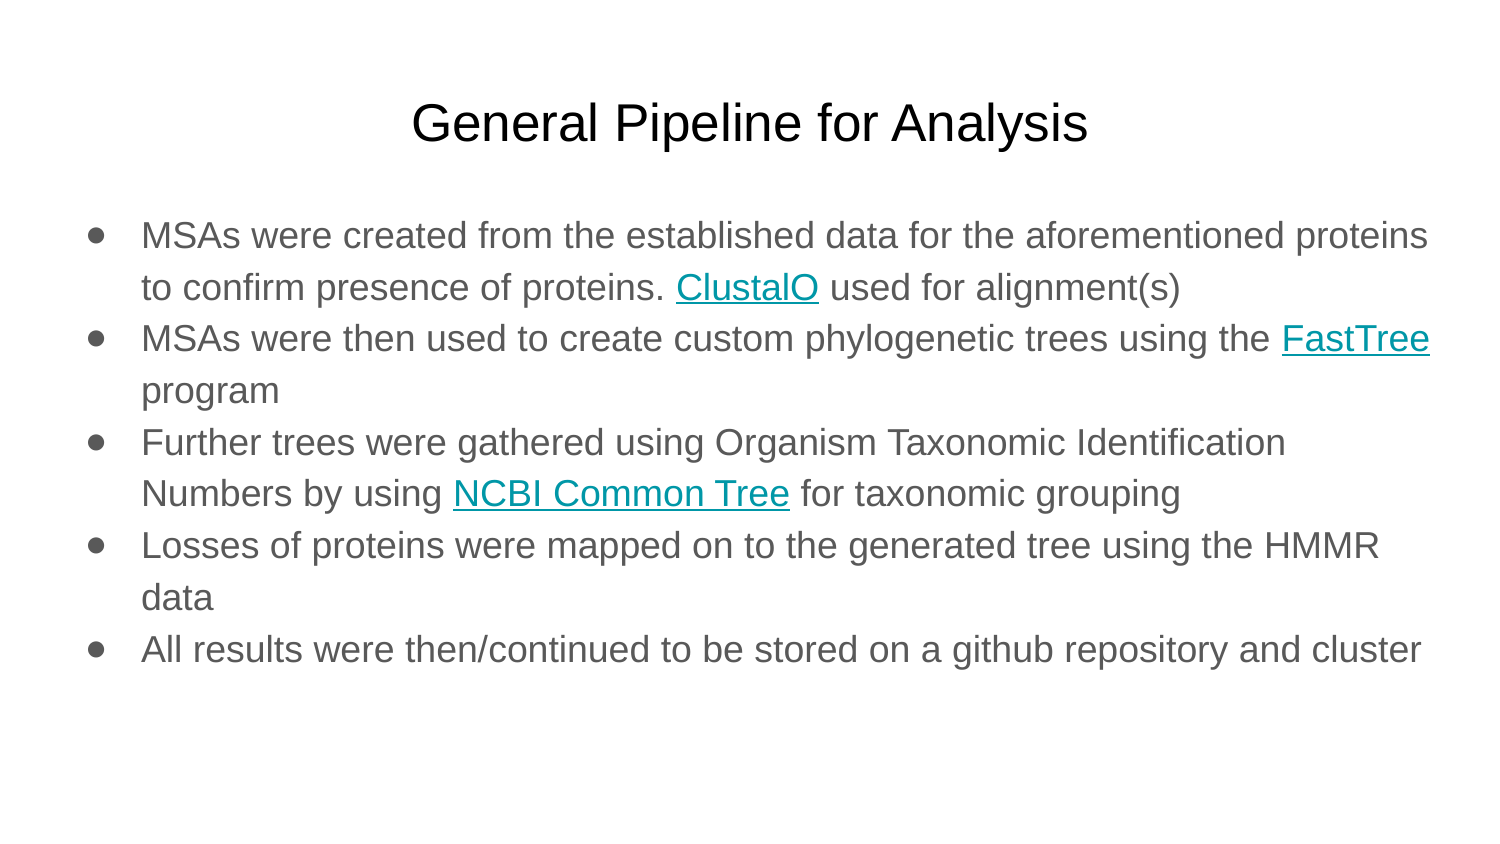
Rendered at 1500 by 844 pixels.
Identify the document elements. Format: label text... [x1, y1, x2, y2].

title General Pipeline for Analysis [51, 72, 1449, 167]
list MSAs were created from the established data for the aforementioned proteins to confirm presence of proteins. ClustalO used for alignment(s) MSAs were then used to create custom phylogenetic trees using the FastTree program Further trees were gathered using Organism Taxonomic Identification Numbers by using NCBI Common Tree for taxonomic grouping Losses of proteins were mapped on to the generated tree using the HMMR data All results were then/continued to be stored on a github repository and cluster [51, 189, 1449, 750]
